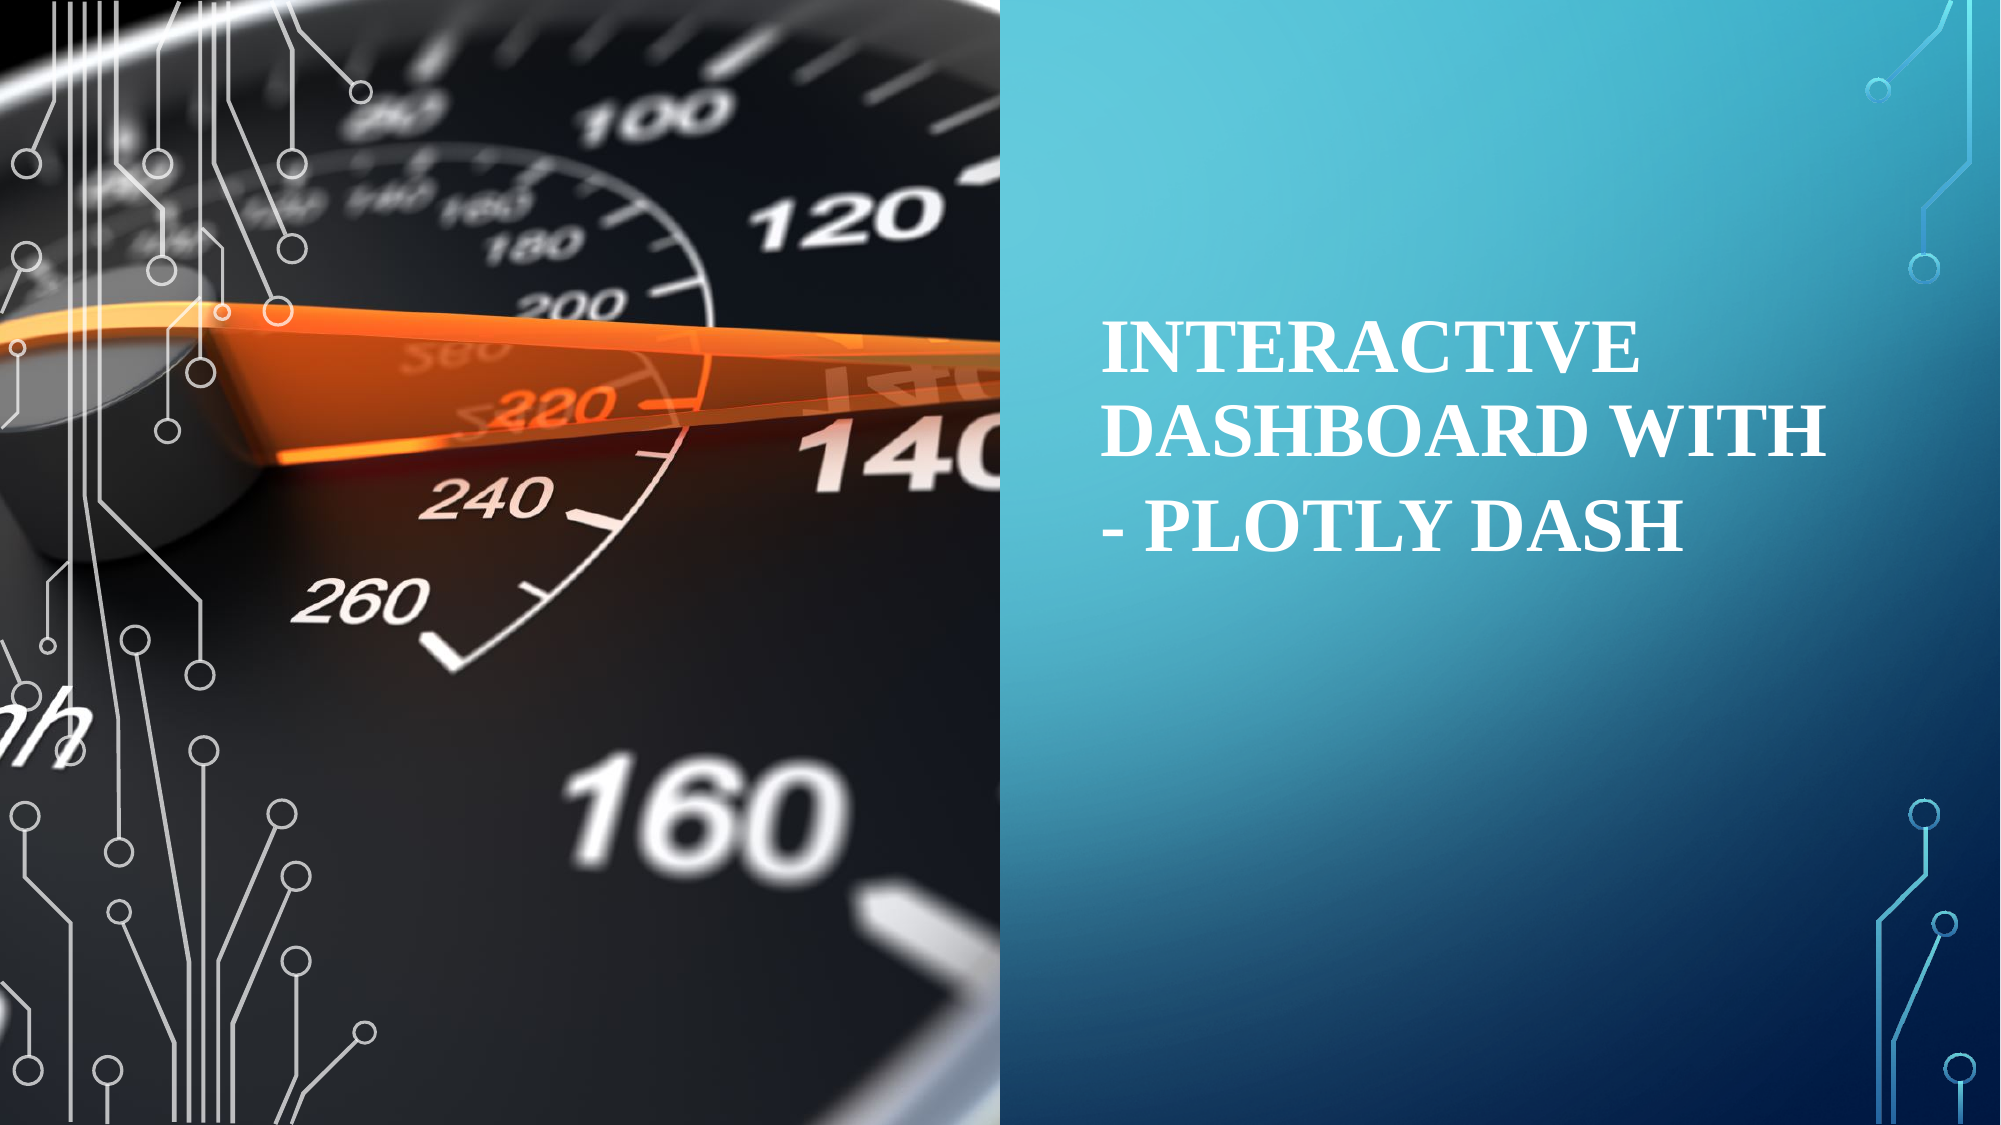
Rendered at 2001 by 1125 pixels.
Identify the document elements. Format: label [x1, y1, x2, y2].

text_box [0, 0, 379, 1125]
text_box [1863, 0, 1976, 1124]
picture [379, 0, 1001, 1125]
text_box [1001, 0, 2000, 1125]
